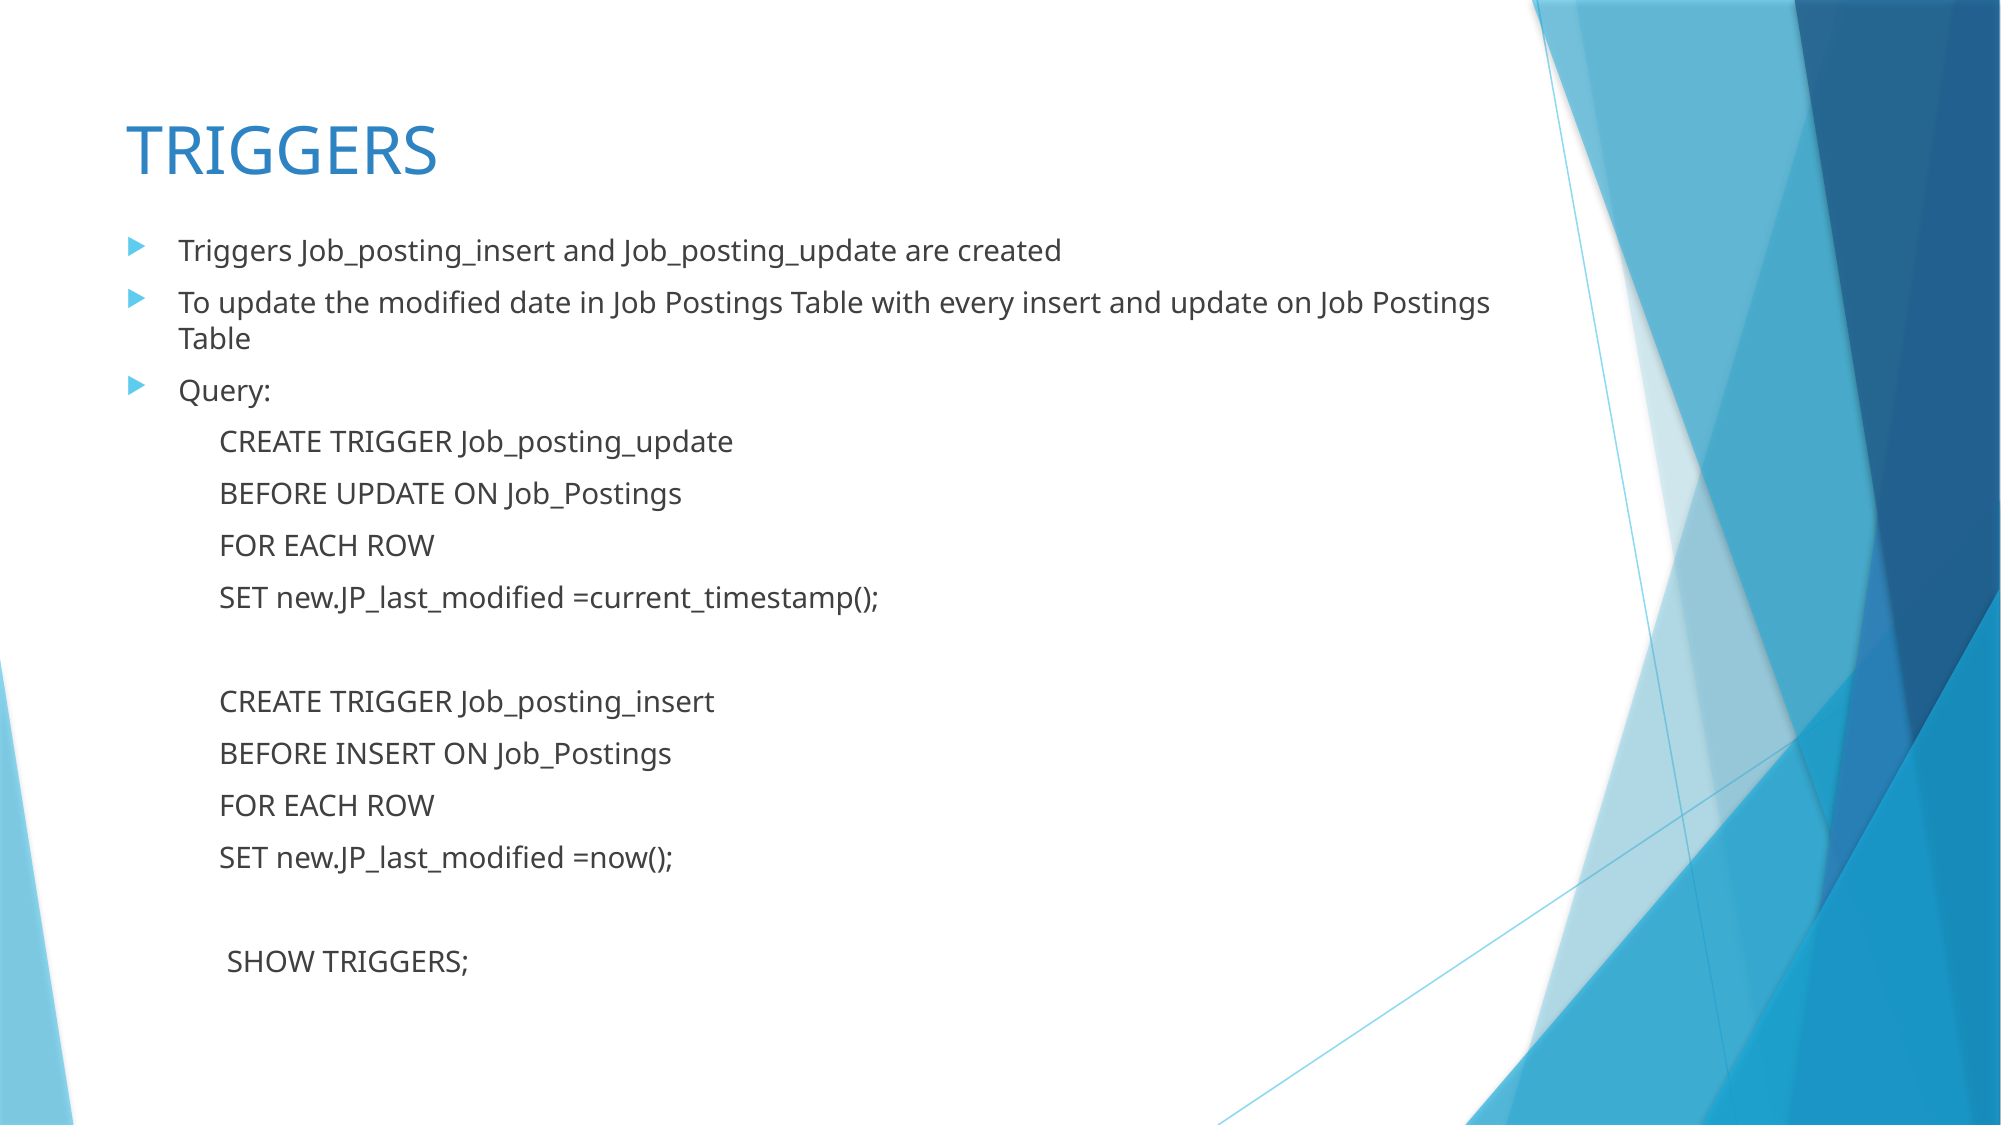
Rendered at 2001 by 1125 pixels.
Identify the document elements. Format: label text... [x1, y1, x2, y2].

list Triggers Job_posting_insert and Job_posting_update are created To update the modified date in Job Postings Table with every insert and update on Job Postings Table Query: CREATE TRIGGER Job_posting_update BEFORE UPDATE ON Job_Postings FOR EACH ROW SET new.JP_last_modified =current_timestamp(); CREATE TRIGGER Job_posting_insert BEFORE INSERT ON Job_Postings FOR EACH ROW SET new.JP_last_modified =now(); SHOW TRIGGERS; [111, 224, 1543, 991]
title TRIGGERS [111, 99, 1522, 224]
